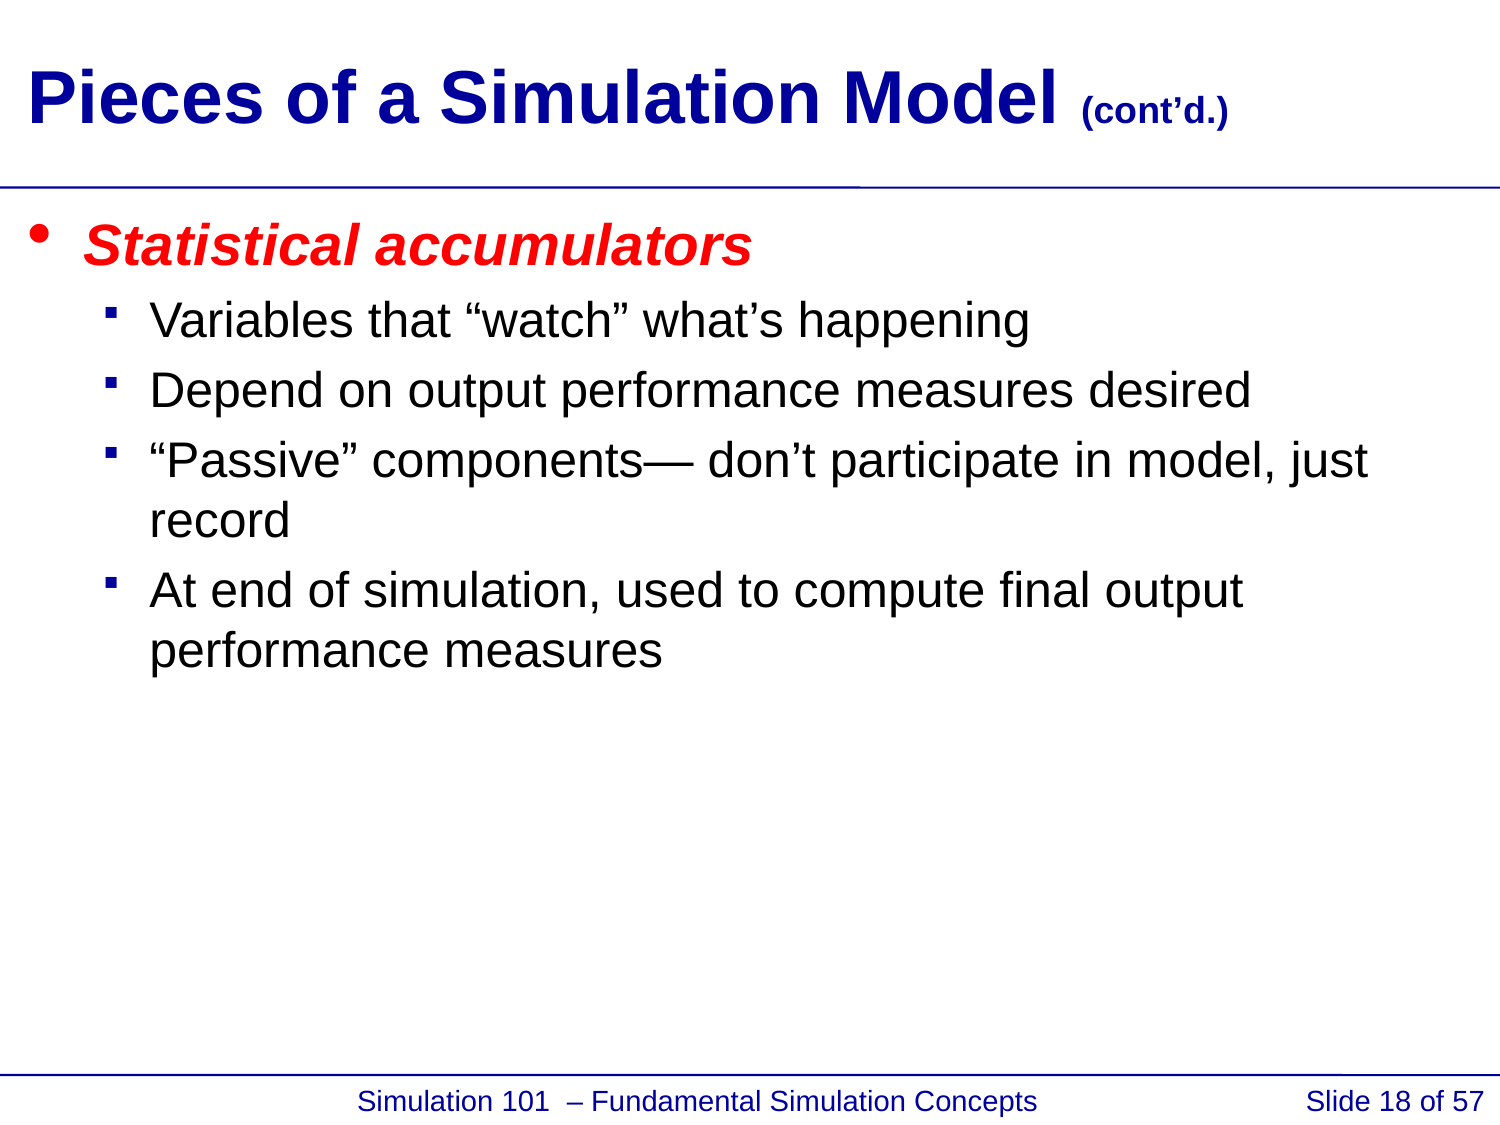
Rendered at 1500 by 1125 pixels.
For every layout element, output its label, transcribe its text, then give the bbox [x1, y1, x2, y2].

title Pieces of a Simulation Model (cont’d.) [12, 12, 1488, 175]
list Statistical accumulators Variables that “watch” what’s happening Depend on output performance measures desired “Passive” components— don’t participate in model, just record At end of simulation, used to compute final output performance measures [12, 200, 1488, 1063]
slide_number [37, 1074, 488, 1125]
footer Simulation 101 – Fundamental Simulation Concepts [488, 1074, 1088, 1125]
slide_number Slide 18 of 57 [1249, 1074, 1500, 1125]
